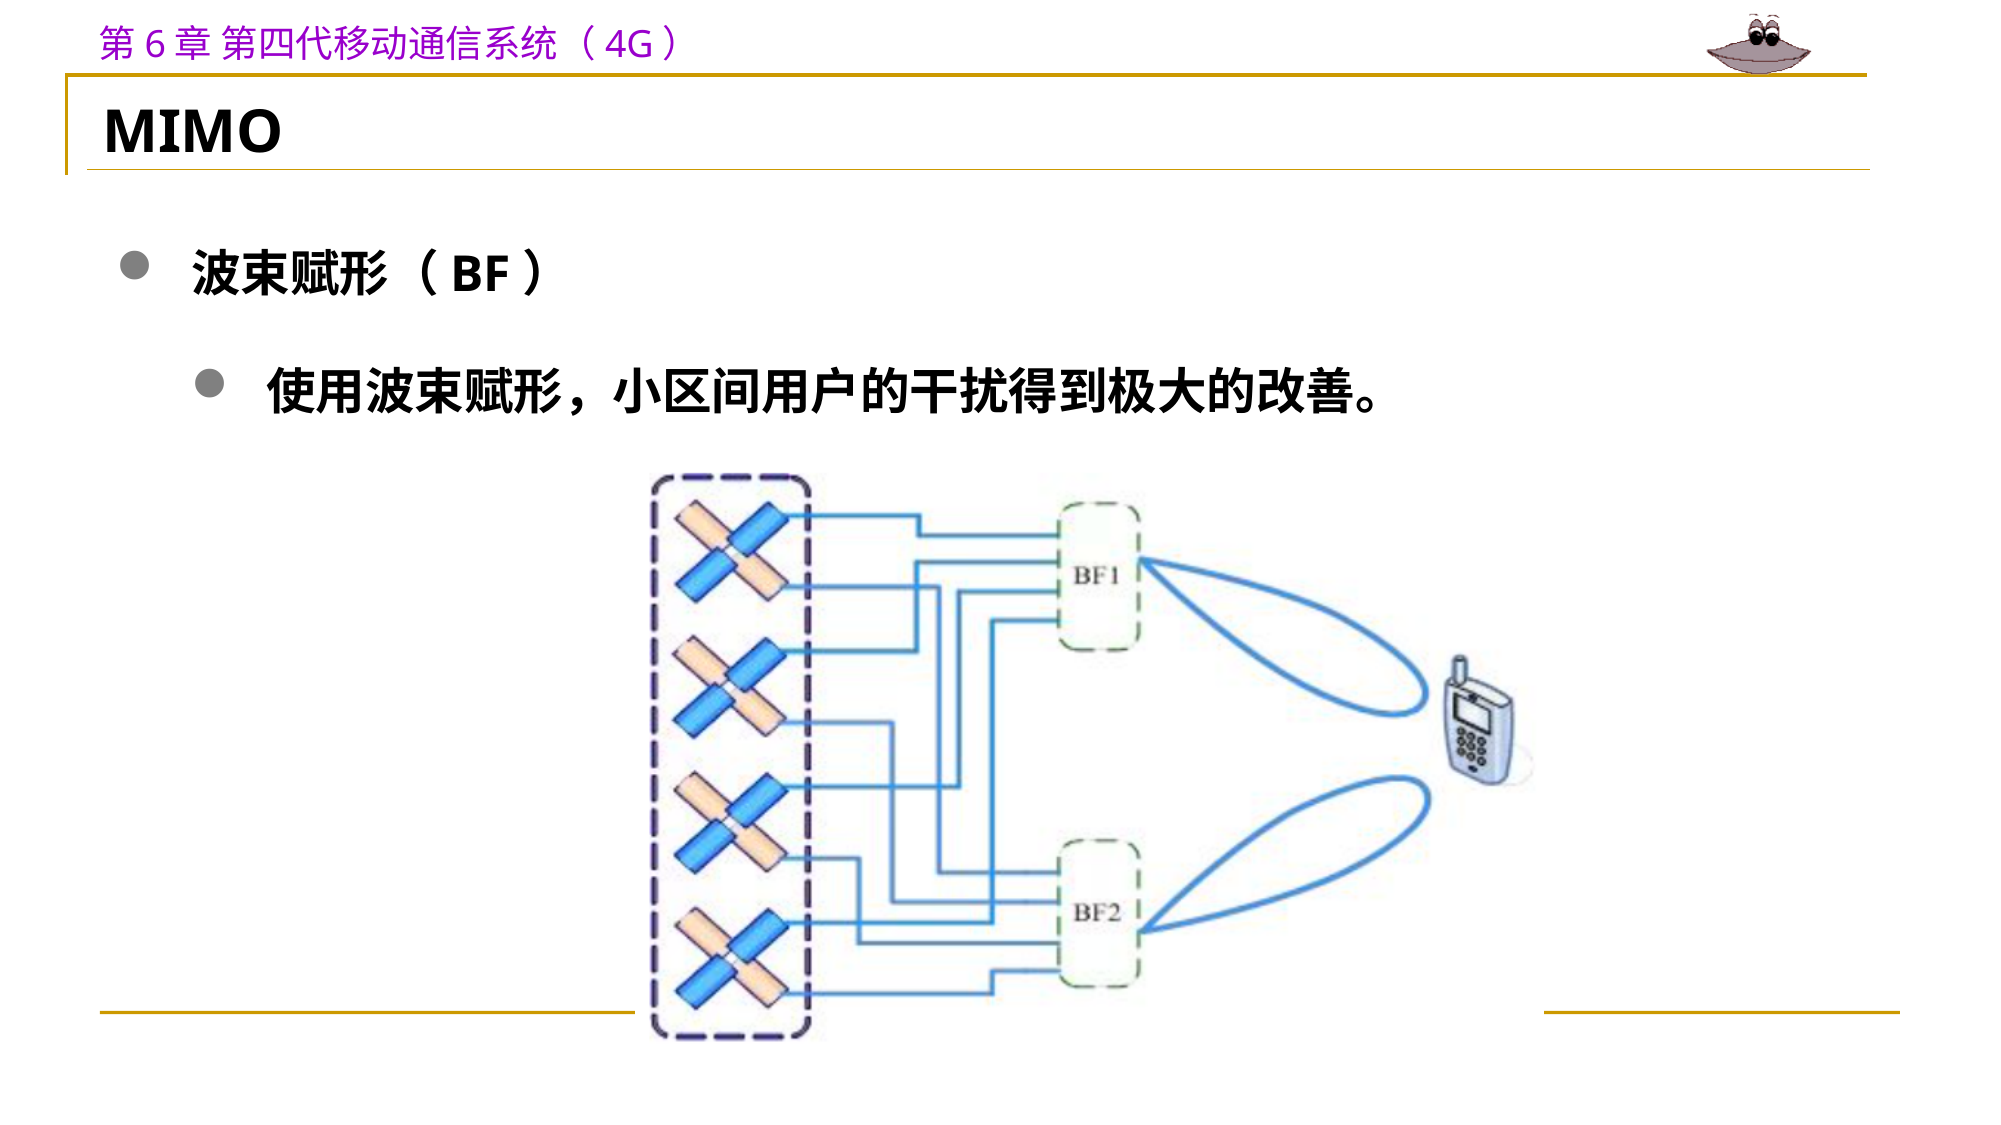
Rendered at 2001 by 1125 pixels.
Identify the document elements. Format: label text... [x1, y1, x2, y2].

text_box 波束赋形（BF） 使用波束赋形，小区间用户的干扰得到极大的改善。 [101, 174, 1730, 428]
picture [635, 460, 1544, 1059]
text_box MIMO [87, 71, 1407, 169]
picture [1650, 0, 1817, 87]
